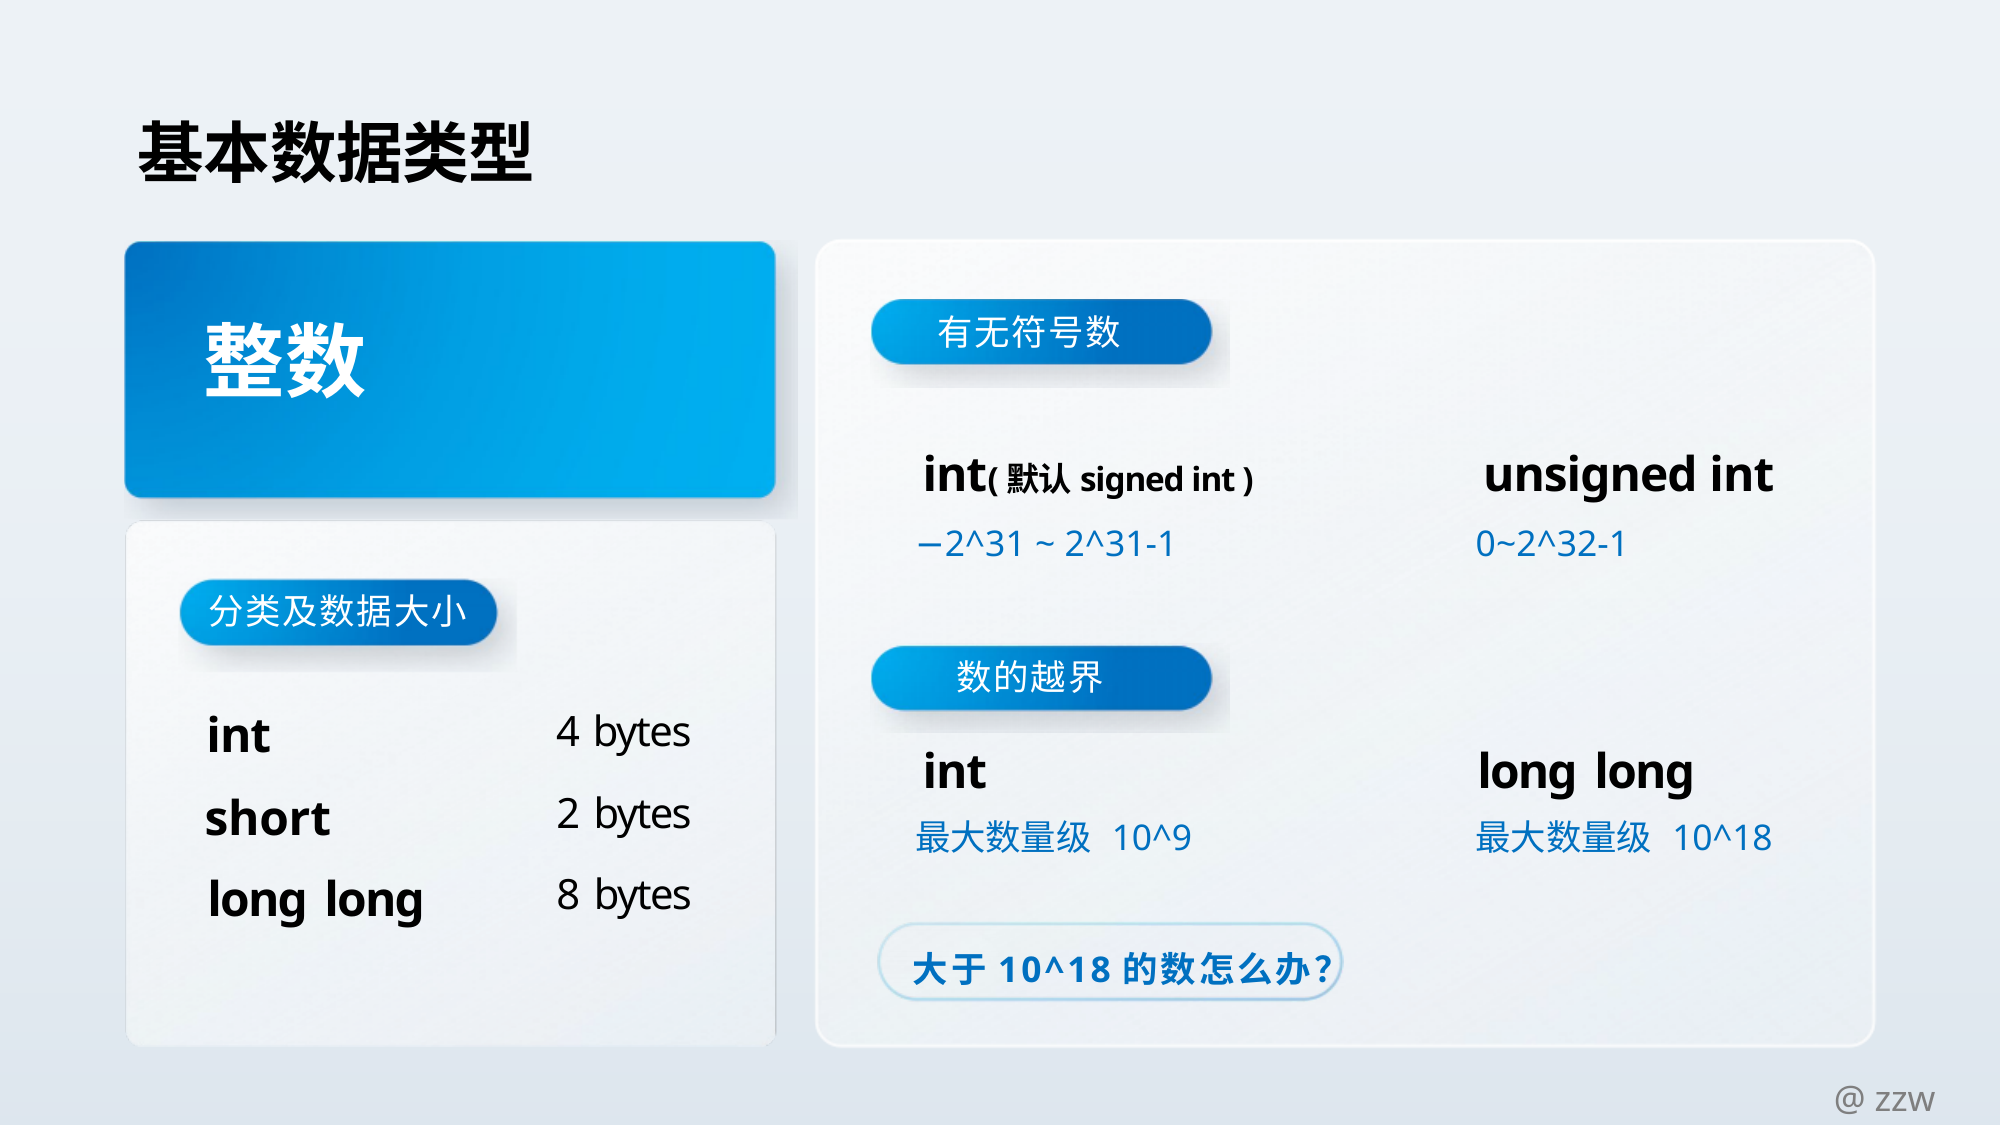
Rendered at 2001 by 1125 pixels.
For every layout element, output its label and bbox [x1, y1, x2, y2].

text_box [870, 643, 1230, 733]
text_box [124, 240, 798, 1047]
text_box [876, 921, 1344, 1003]
picture [0, 0, 2000, 1125]
text_box [870, 299, 1230, 388]
